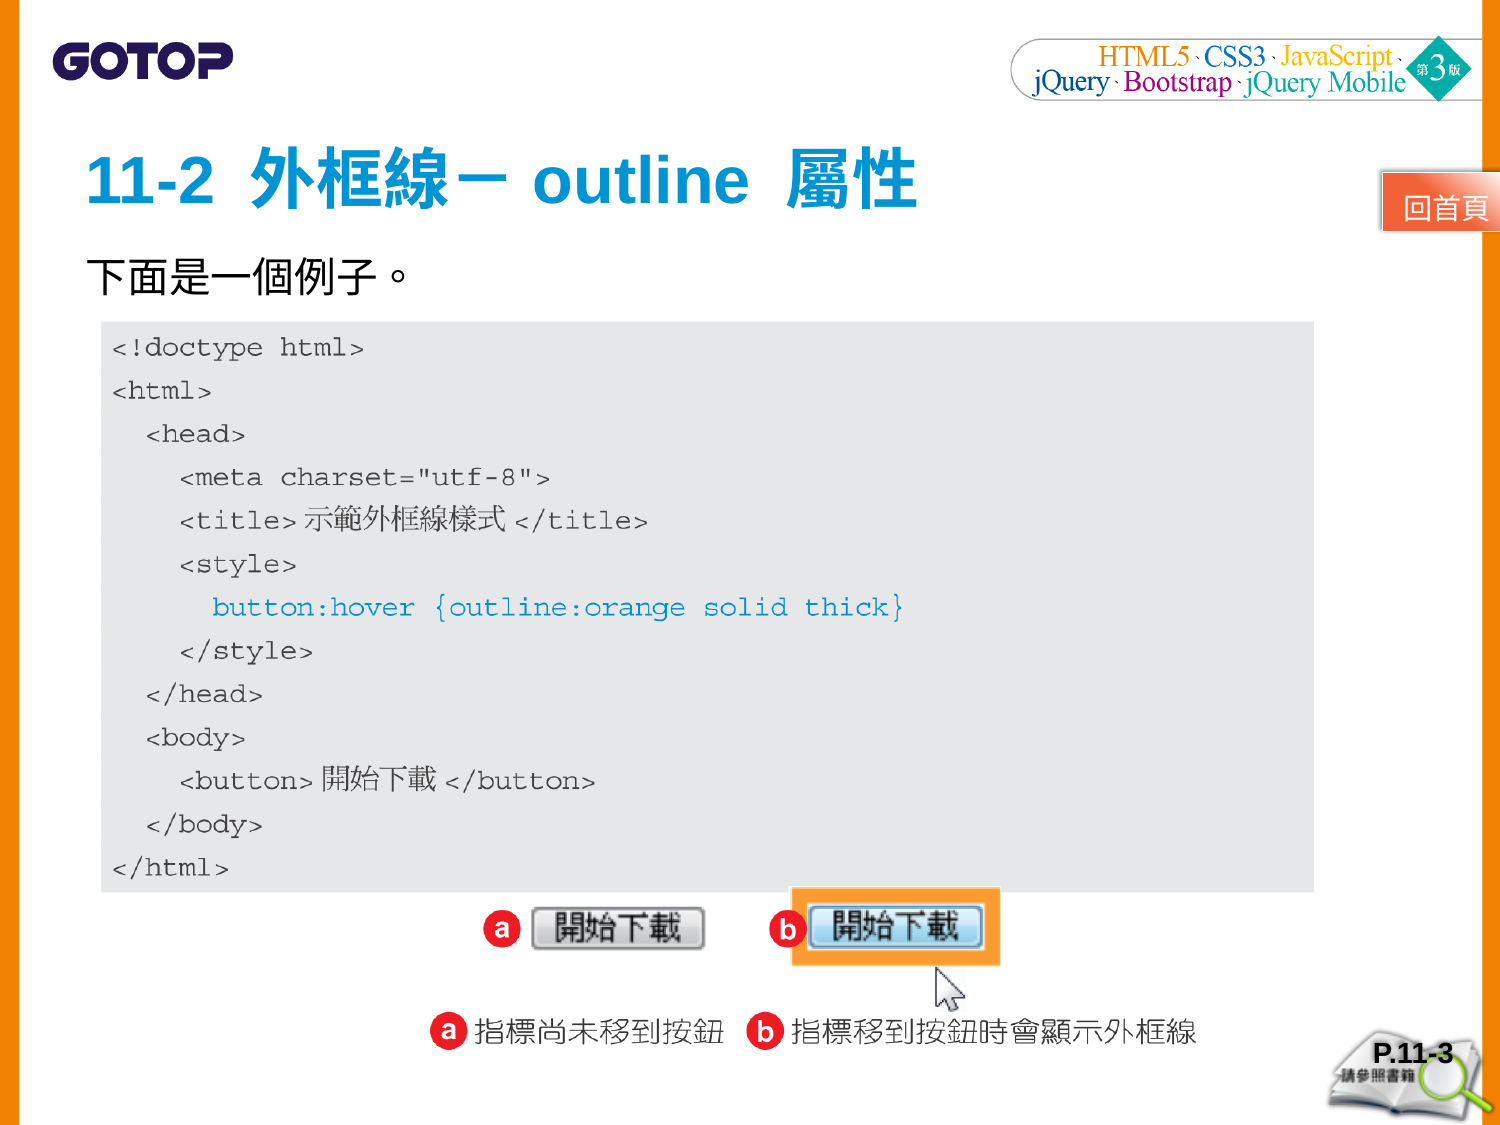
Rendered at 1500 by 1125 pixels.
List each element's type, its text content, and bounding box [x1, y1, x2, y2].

text_box 回首頁 [1382, 172, 1500, 232]
list 11-2 外框線－outline 屬性 下面是一個例子。 [70, 90, 1436, 1106]
list P.11-3 [1269, 1016, 1469, 1069]
picture [0, 0, 1500, 1125]
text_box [88, 319, 1315, 1059]
